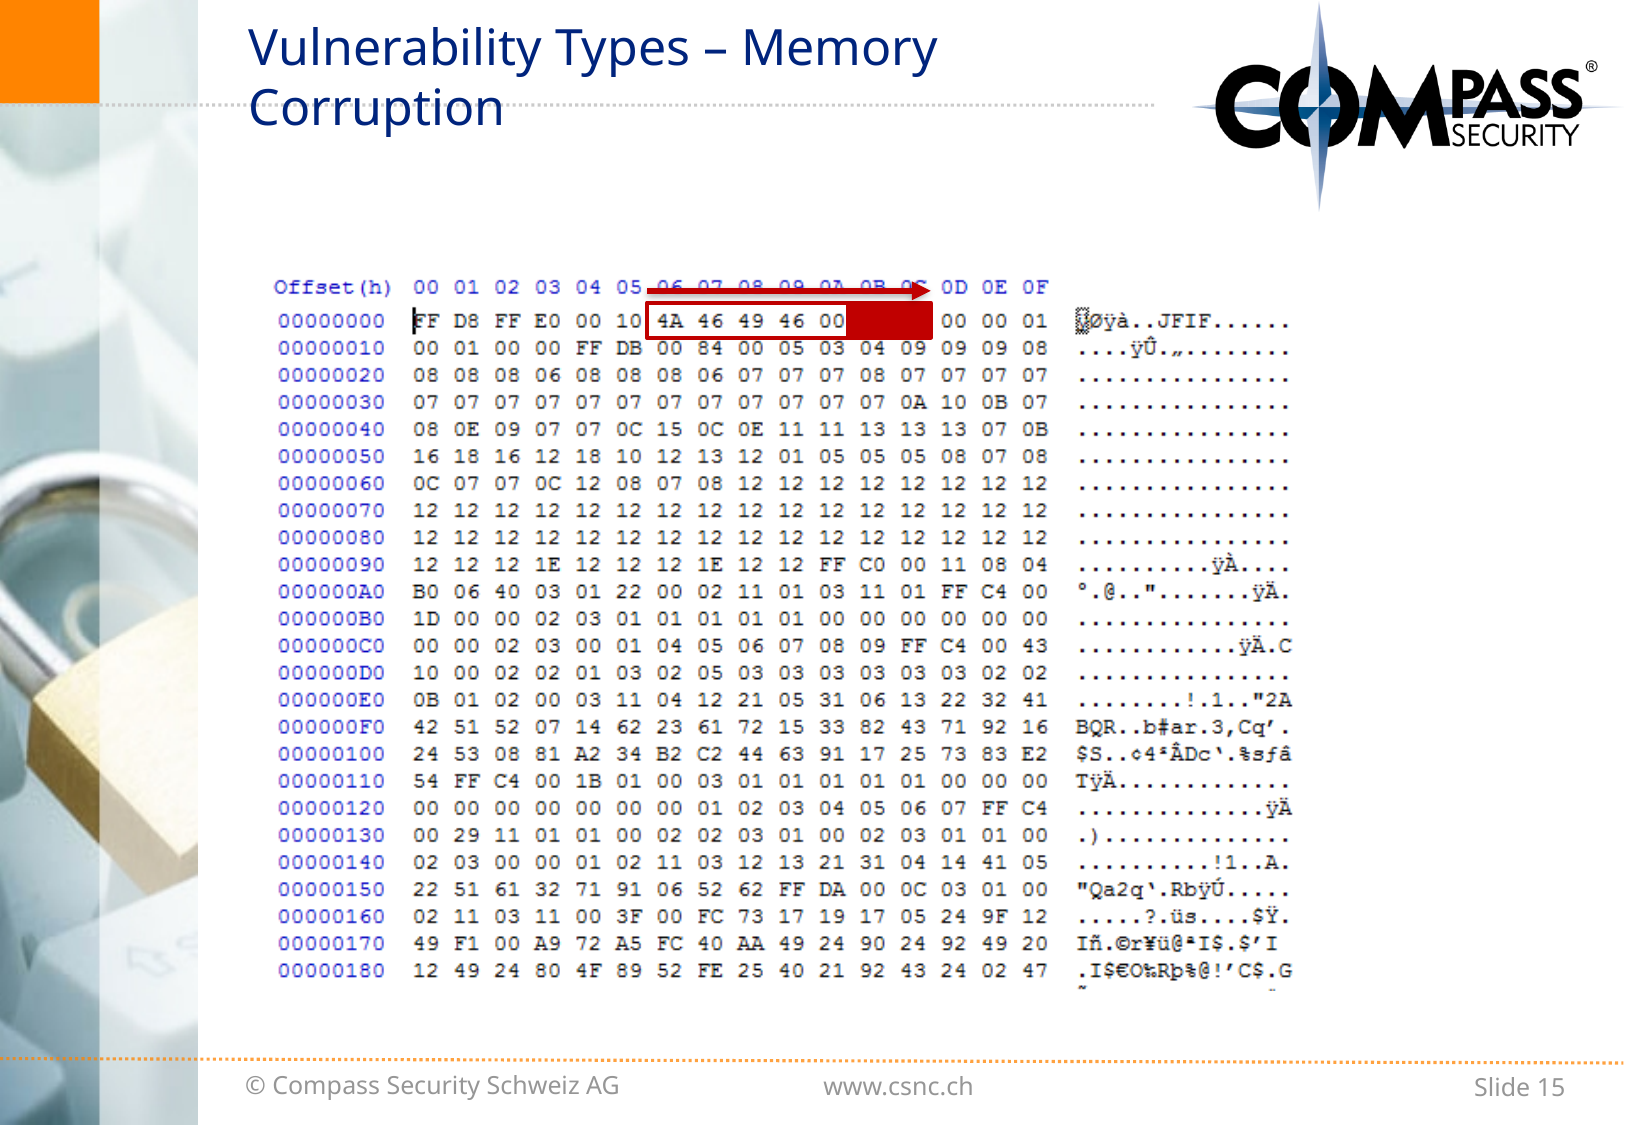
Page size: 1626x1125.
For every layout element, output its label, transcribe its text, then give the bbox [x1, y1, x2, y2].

picture [1192, 1, 1624, 212]
title Vulnerability Types – Memory Corruption [233, 0, 1144, 151]
picture [268, 266, 1311, 991]
picture [0, 0, 198, 1125]
